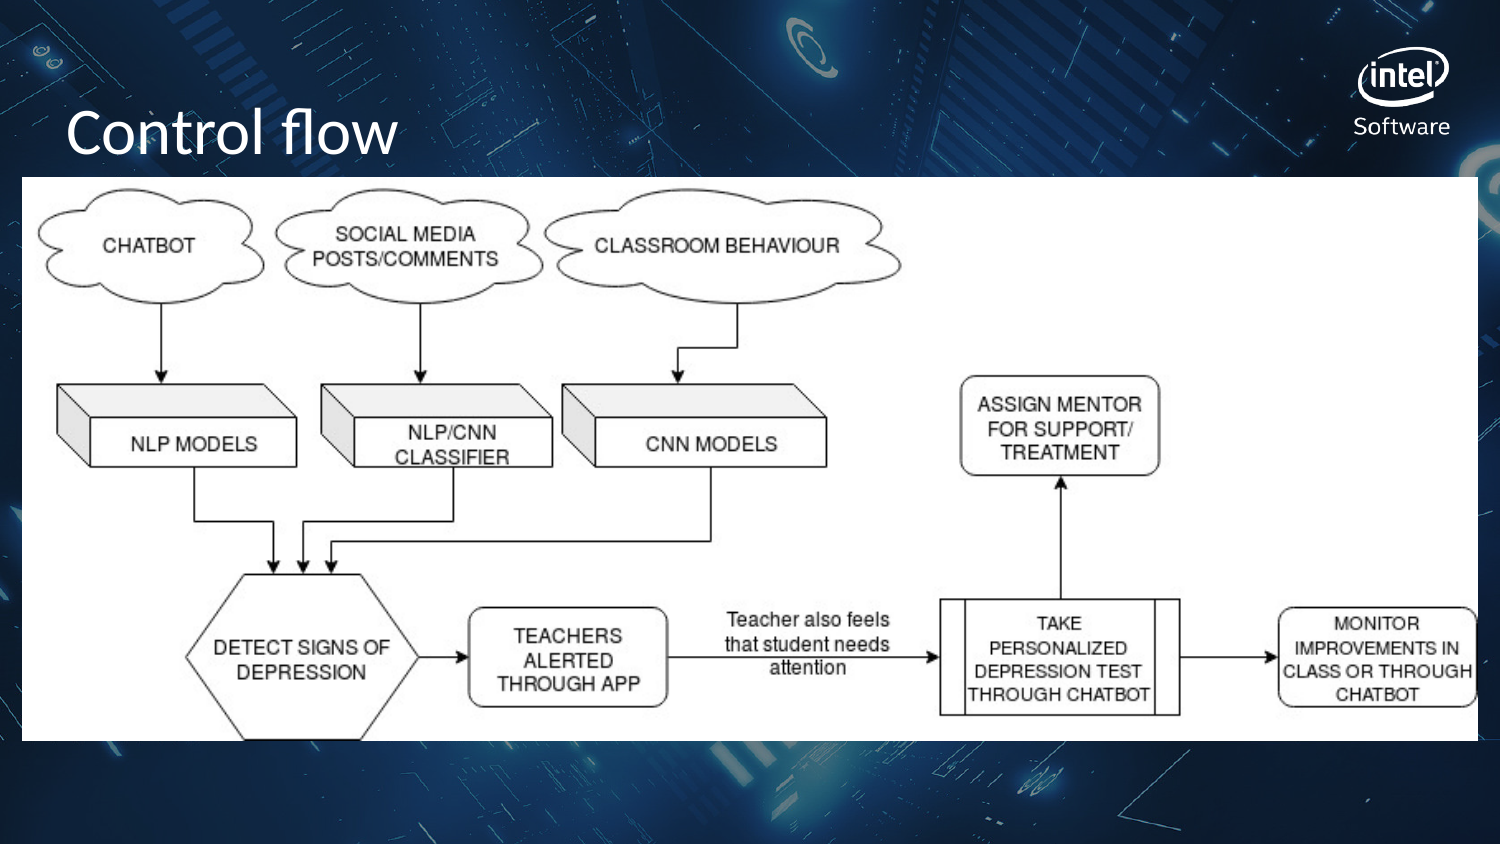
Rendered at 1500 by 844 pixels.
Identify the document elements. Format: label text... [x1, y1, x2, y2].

picture [0, 0, 1500, 844]
title Control flow [51, 72, 1449, 167]
